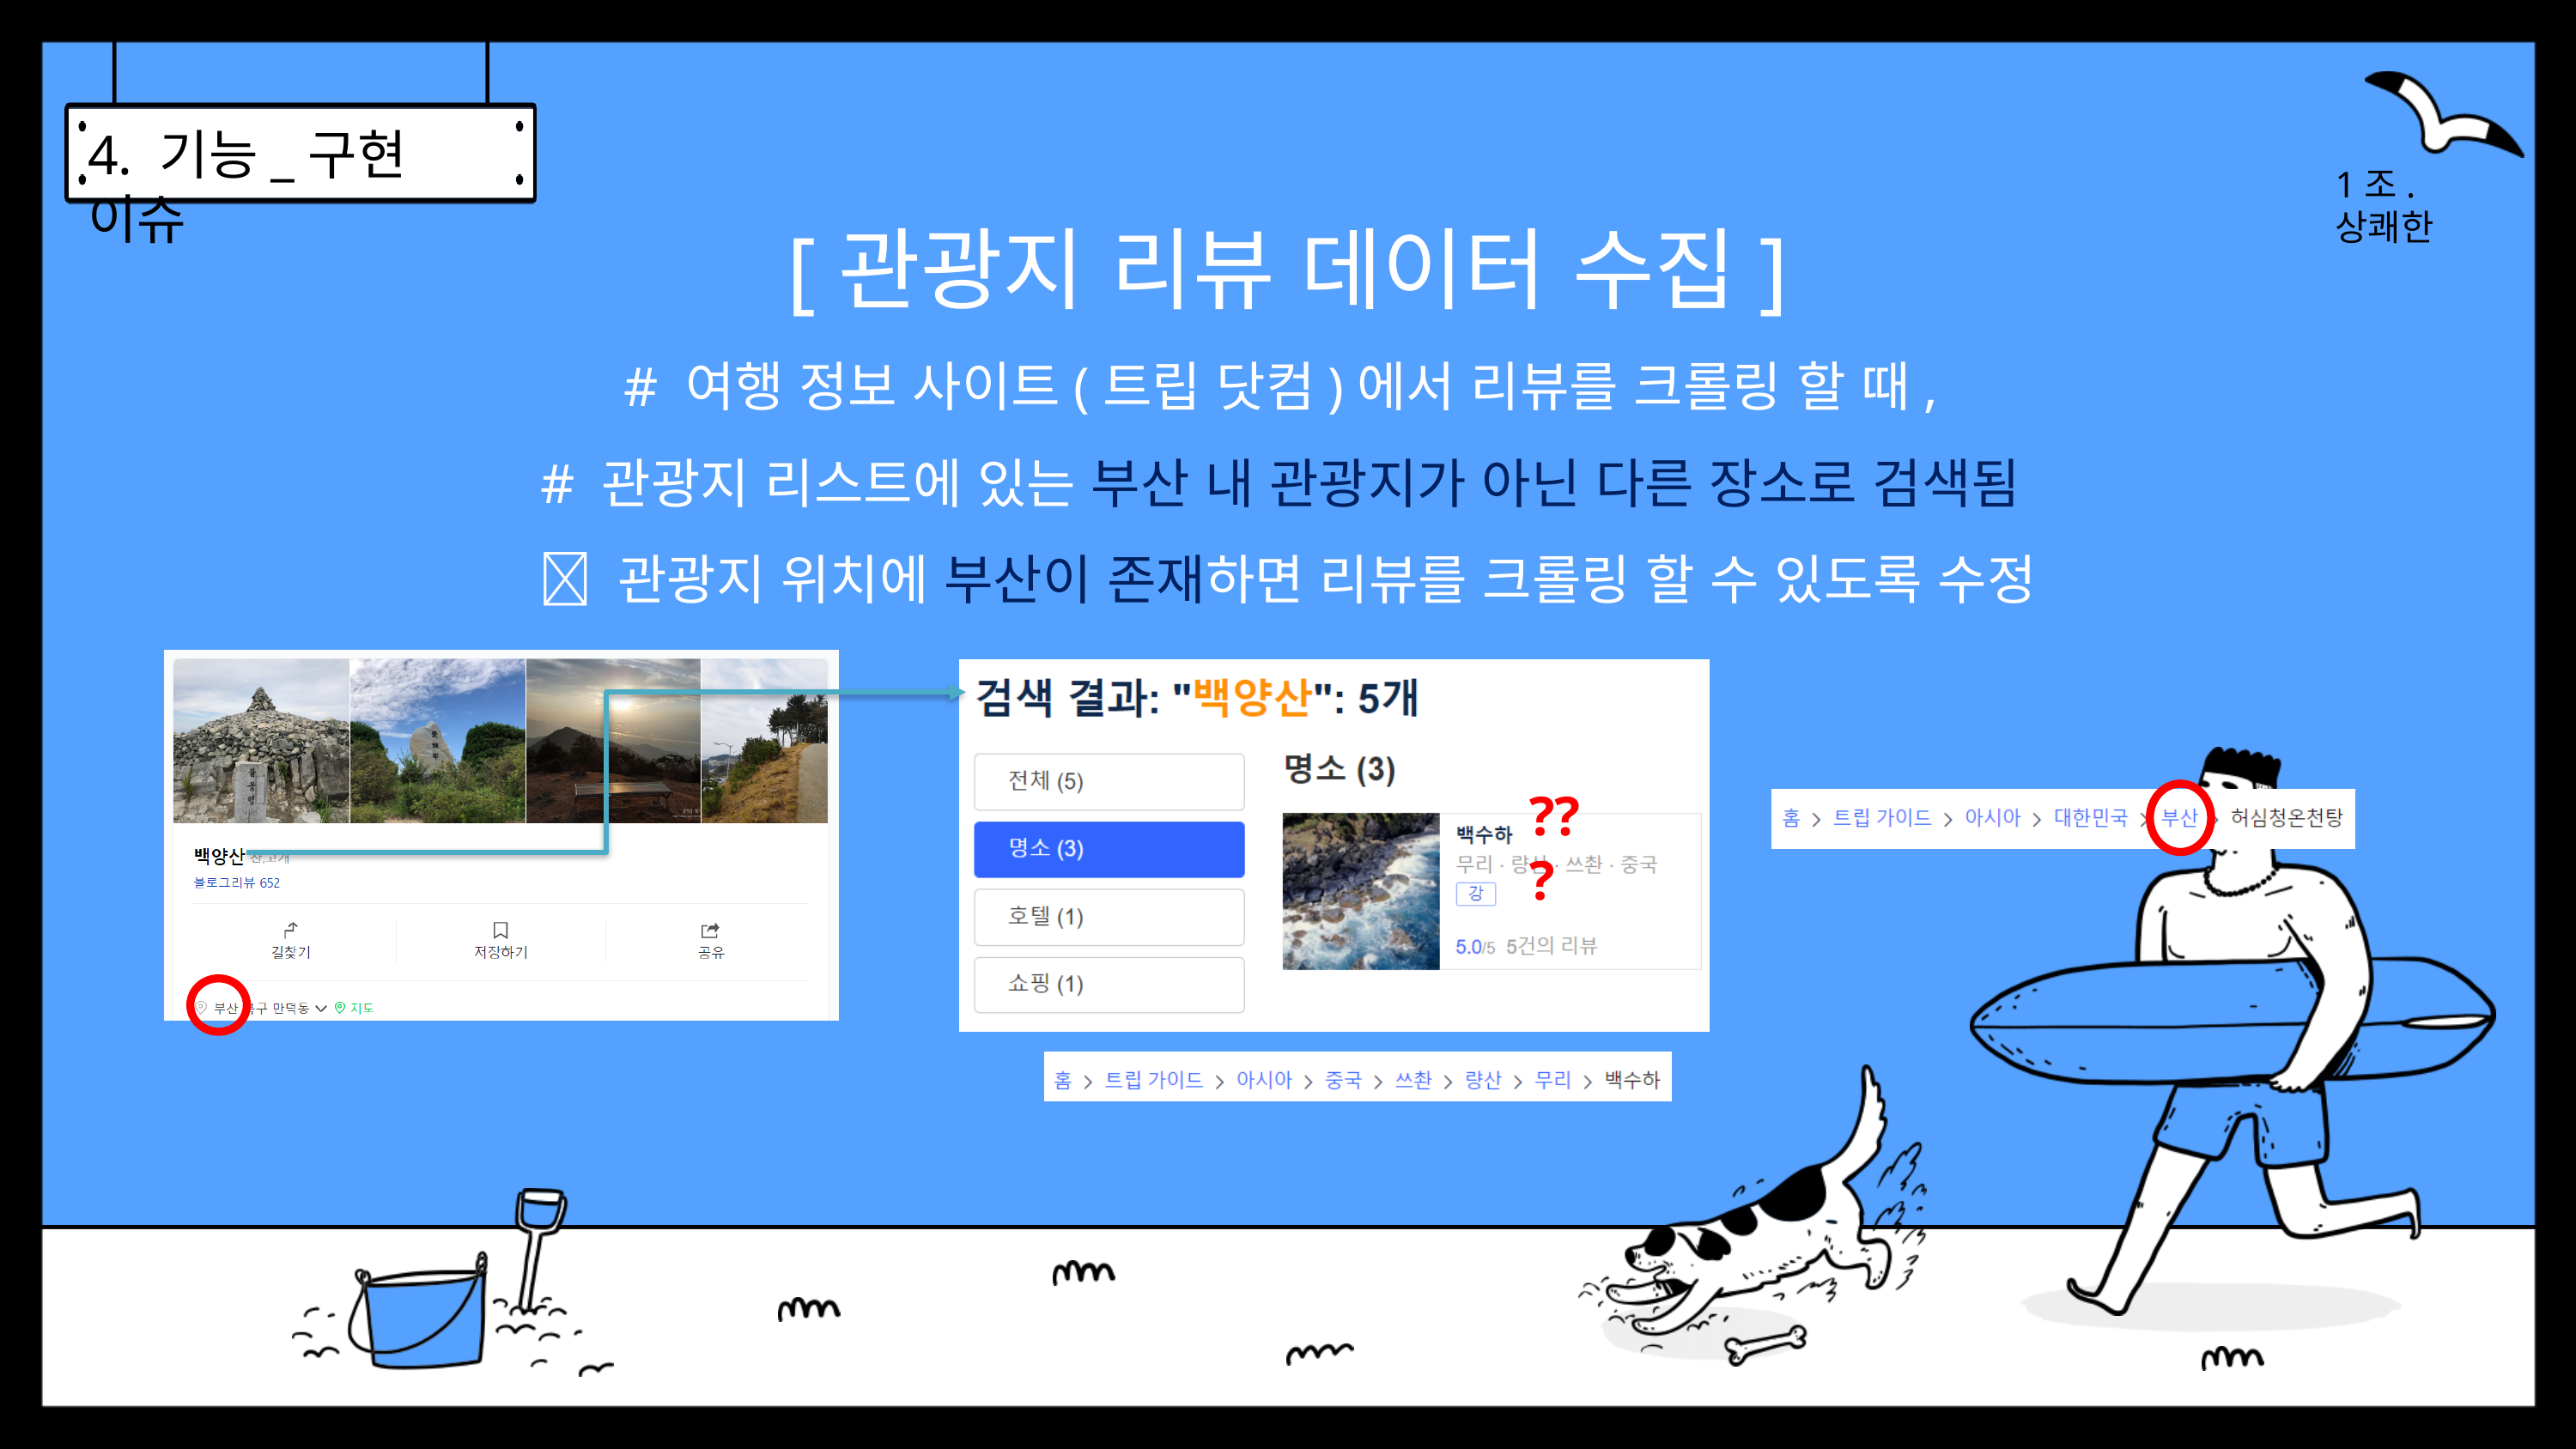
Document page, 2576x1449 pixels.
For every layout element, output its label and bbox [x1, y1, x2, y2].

text_box [64, 15, 538, 204]
text_box [2322, 71, 2524, 213]
picture [1771, 789, 2355, 849]
text_box [0, 0, 2576, 1449]
picture [959, 659, 1710, 1033]
picture [1044, 1051, 1673, 1101]
text_box [2202, 1346, 2264, 1372]
picture [164, 650, 839, 1021]
text_box [246, 692, 967, 853]
